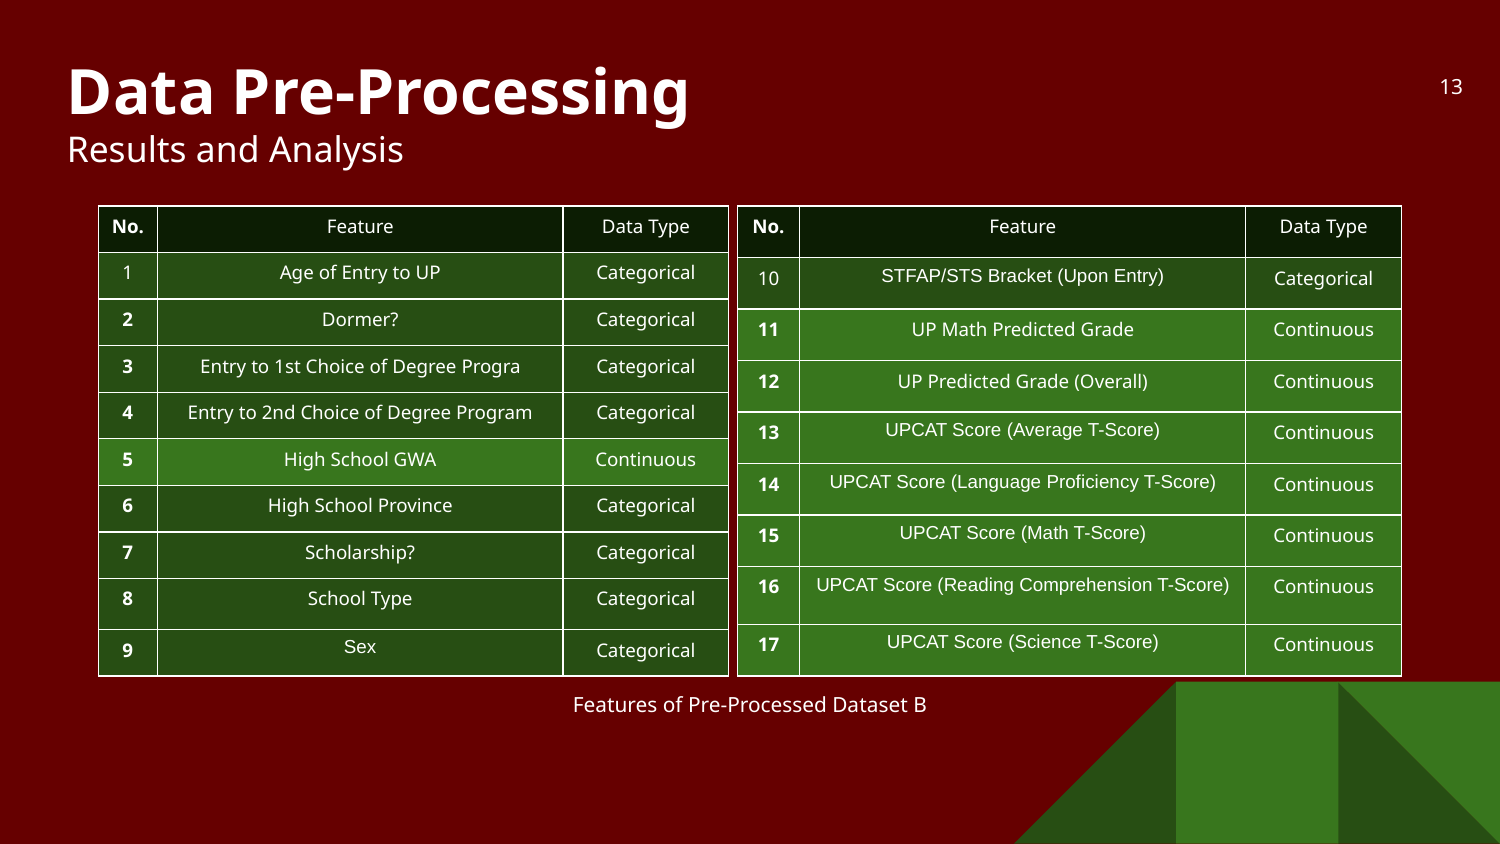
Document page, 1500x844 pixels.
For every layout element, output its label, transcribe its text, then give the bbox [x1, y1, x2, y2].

table_cell Continuous [1246, 361, 1401, 411]
table_cell Continuous [1246, 310, 1401, 360]
title Data Pre-Processing Results and Analysis [51, 37, 1293, 194]
table_header Data Type [564, 207, 728, 252]
table_cell Entry to 2nd Choice of Degree Program [158, 393, 562, 438]
table_cell 13 [738, 413, 799, 463]
table_cell STFAP/STS Bracket (Upon Entry) [800, 258, 1245, 308]
table_cell Scholarship? [158, 533, 562, 578]
table_header Data Type [1246, 207, 1401, 257]
table_cell 9 [99, 630, 157, 675]
table_cell UPCAT Score (Language Proficiency T-Score) [800, 464, 1245, 514]
table_cell UPCAT Score (Reading Comprehension T-Score) [800, 567, 1245, 624]
table_header Feature [800, 207, 1245, 257]
table_cell 1 [99, 253, 157, 298]
table_cell Categorical [564, 579, 728, 629]
table_cell 7 [99, 533, 157, 578]
table_cell Categorical [564, 253, 728, 298]
table_cell School Type [158, 579, 562, 629]
table_cell 10 [738, 258, 799, 308]
table_cell 16 [738, 567, 799, 624]
table_cell 15 [738, 516, 799, 566]
table_cell Categorical [1246, 258, 1401, 308]
table_cell 4 [99, 393, 157, 438]
table_cell Continuous [1246, 413, 1401, 463]
table_cell Sex [158, 630, 562, 675]
table_header No. [738, 207, 799, 257]
table_cell Continuous [1246, 464, 1401, 514]
table_cell 3 [99, 346, 157, 392]
table_cell Entry to 1st Choice of Degree Progra [158, 346, 562, 392]
table_cell 6 [99, 486, 157, 531]
table_cell Dormer? [158, 300, 562, 345]
slide_number ‹#› [1387, 55, 1478, 120]
table_cell Categorical [564, 630, 728, 675]
table_cell Continuous [1246, 625, 1401, 675]
table_cell Categorical [564, 300, 728, 345]
table_cell UPCAT Score (Average T-Score) [800, 413, 1245, 463]
table_cell High School GWA [158, 439, 562, 485]
table_cell Continuous [564, 439, 728, 485]
table_cell UPCAT Score (Math T-Score) [800, 516, 1245, 566]
table_cell High School Province [158, 486, 562, 531]
table_header No. [99, 207, 157, 252]
table_cell Categorical [564, 393, 728, 438]
table_cell 2 [99, 300, 157, 345]
table_cell 17 [738, 625, 799, 675]
table_cell UP Math Predicted Grade [800, 310, 1245, 360]
table_cell 11 [738, 310, 799, 360]
table_header Feature [158, 207, 562, 252]
table_cell 5 [99, 439, 157, 485]
table_cell UP Predicted Grade (Overall) [800, 361, 1245, 411]
table_cell 12 [738, 361, 799, 411]
table_cell 8 [99, 579, 157, 629]
table_cell Categorical [564, 533, 728, 578]
text_box Features of Pre-Processed Dataset B [531, 676, 969, 731]
table_cell Age of Entry to UP [158, 253, 562, 298]
table_cell UPCAT Score (Science T-Score) [800, 625, 1245, 675]
table_cell Categorical [564, 486, 728, 531]
table_cell 14 [738, 464, 799, 514]
table_cell Continuous [1246, 516, 1401, 566]
table_cell Categorical [564, 346, 728, 392]
table_cell Continuous [1246, 567, 1401, 624]
